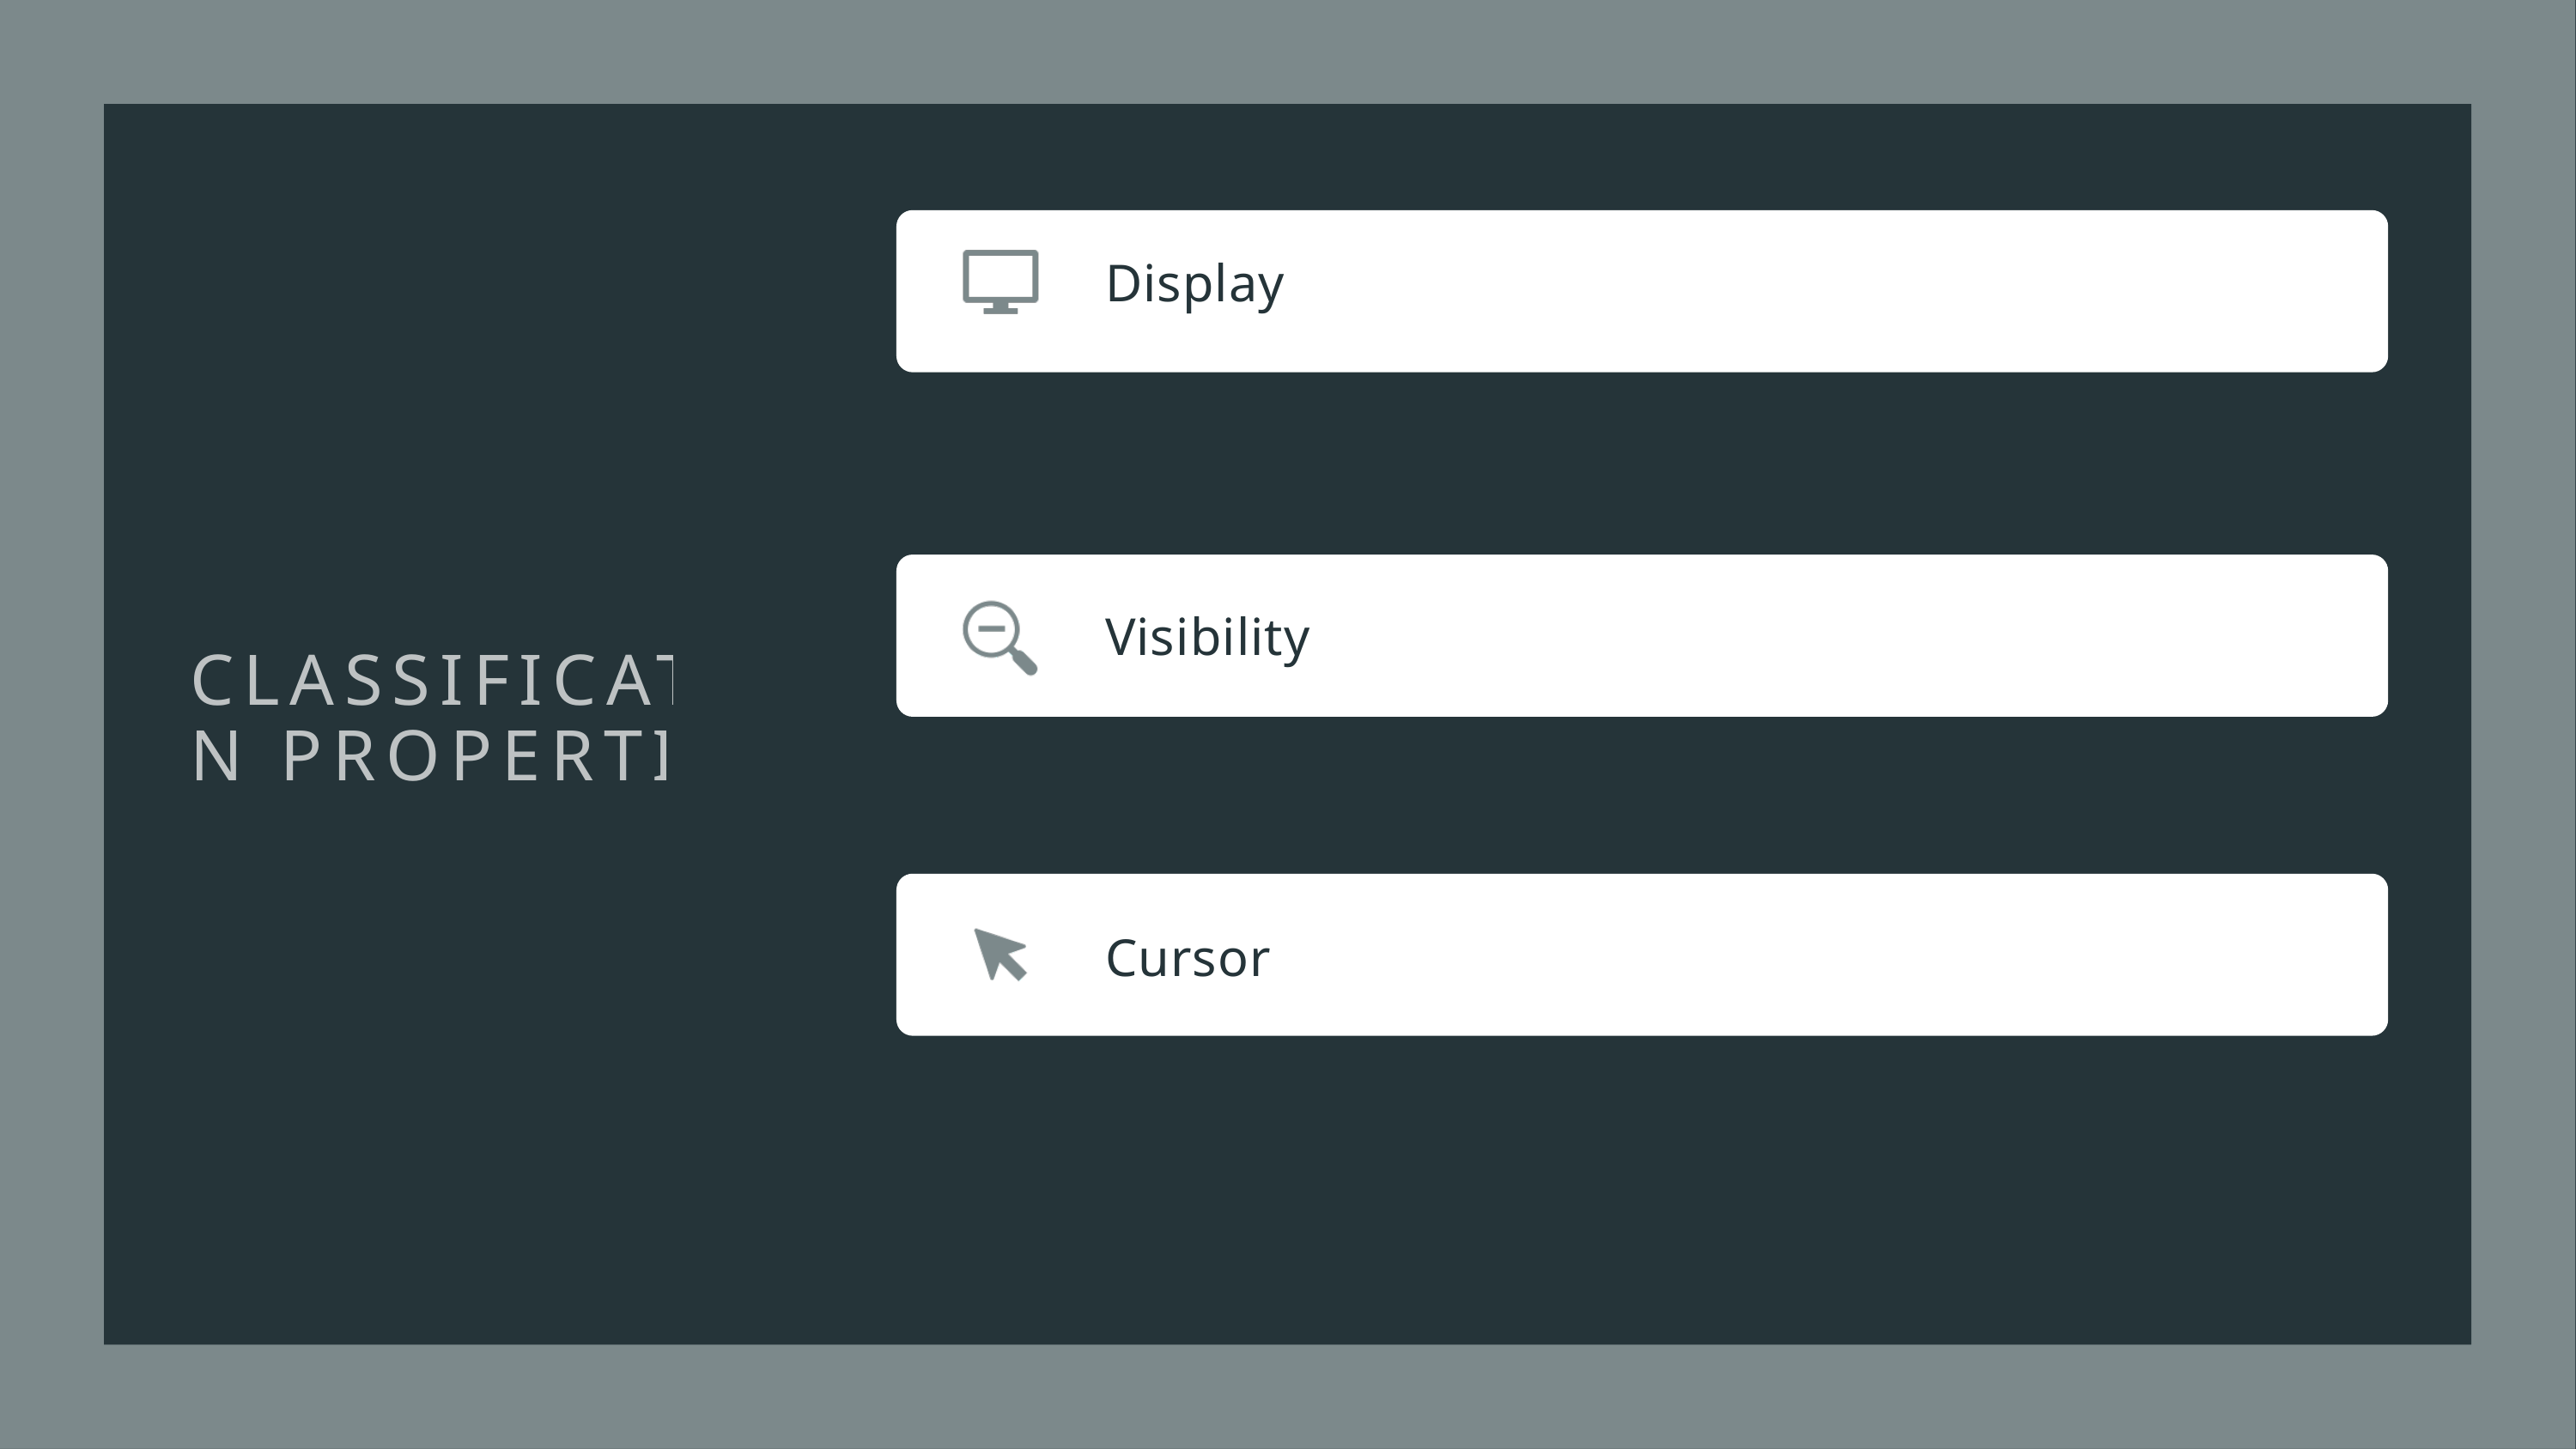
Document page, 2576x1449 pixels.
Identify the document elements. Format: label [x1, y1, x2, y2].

text_box [896, 873, 2389, 1036]
text_box [896, 554, 2389, 718]
text_box [0, 0, 2576, 1449]
text_box [896, 209, 2389, 373]
